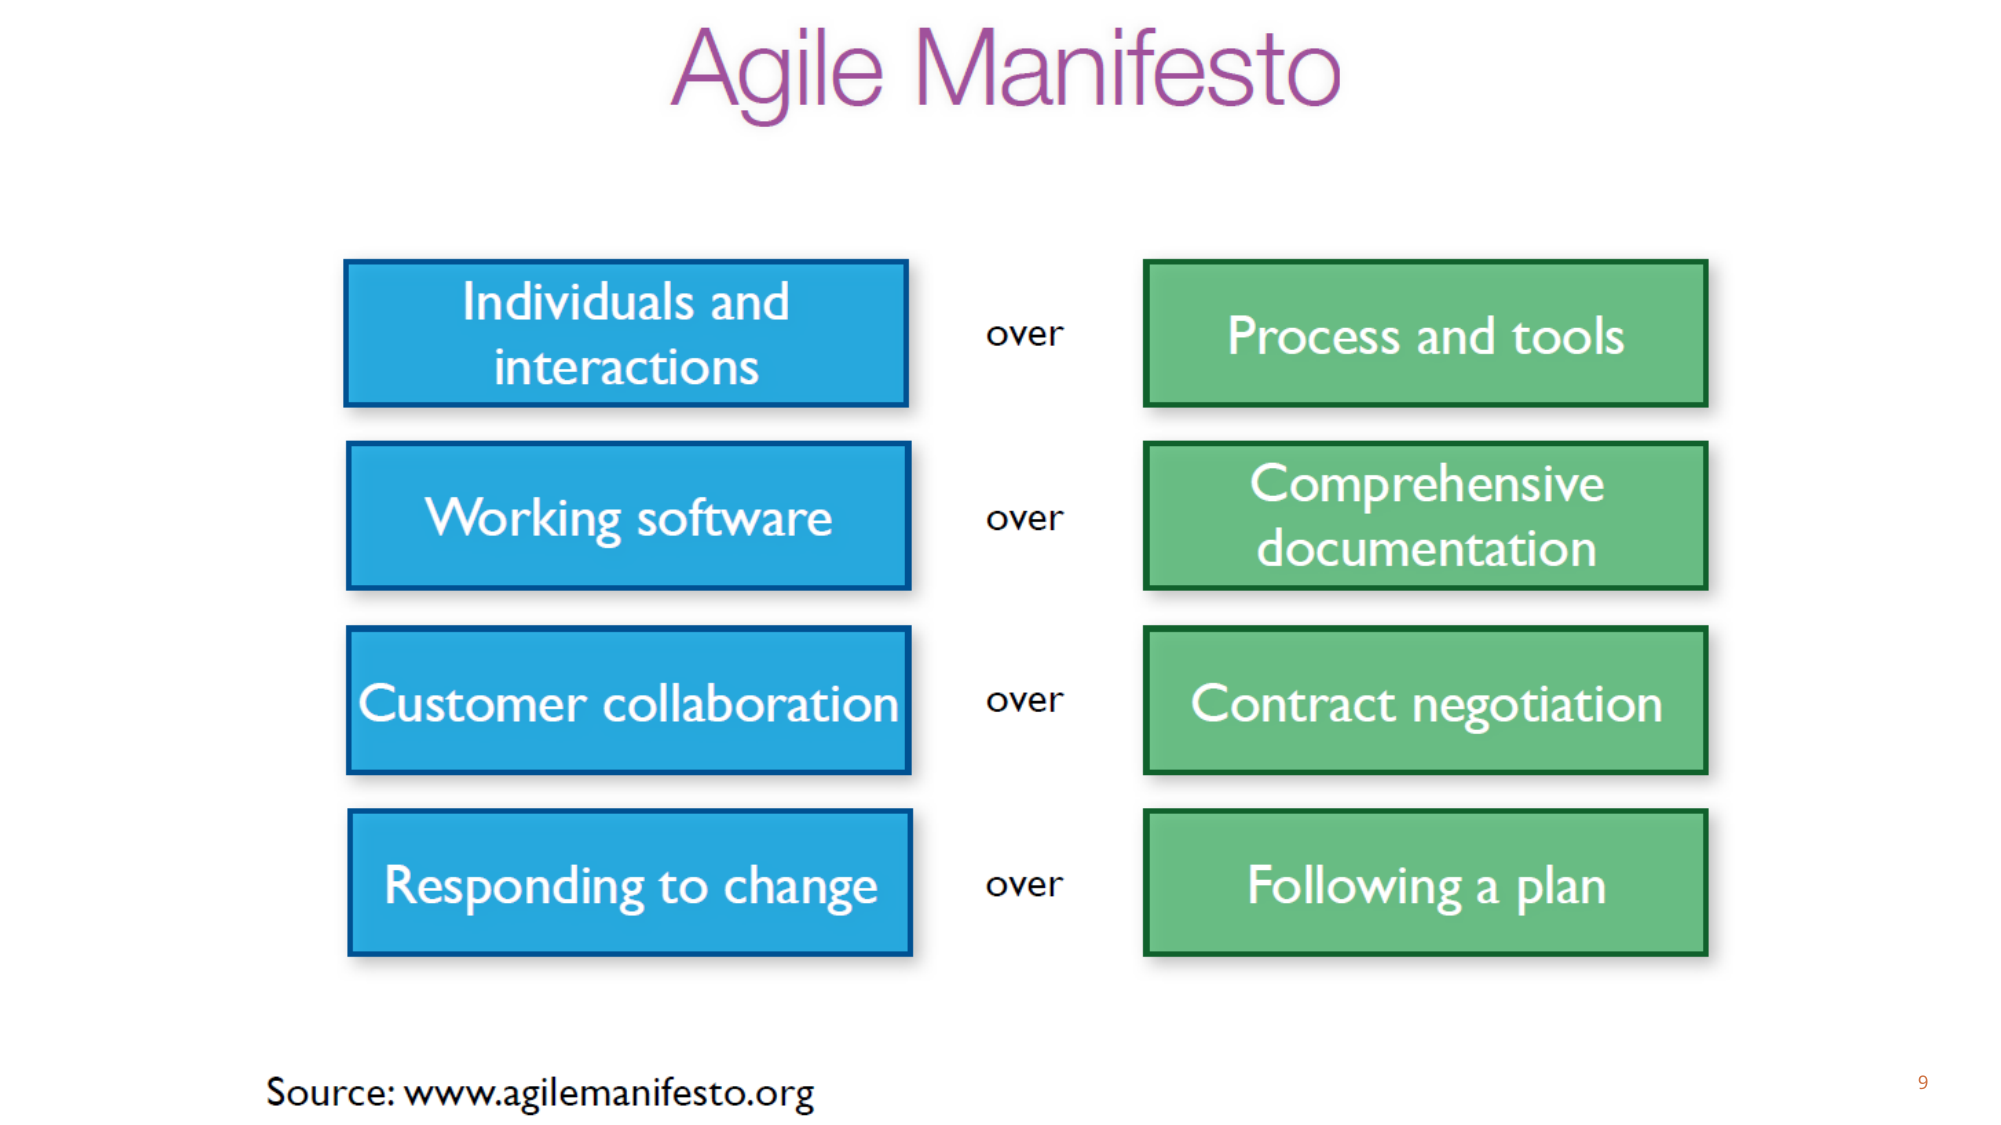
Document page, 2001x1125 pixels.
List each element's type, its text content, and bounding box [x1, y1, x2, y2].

picture [254, 0, 1746, 1125]
slide_number 9 [1770, 1053, 1944, 1114]
